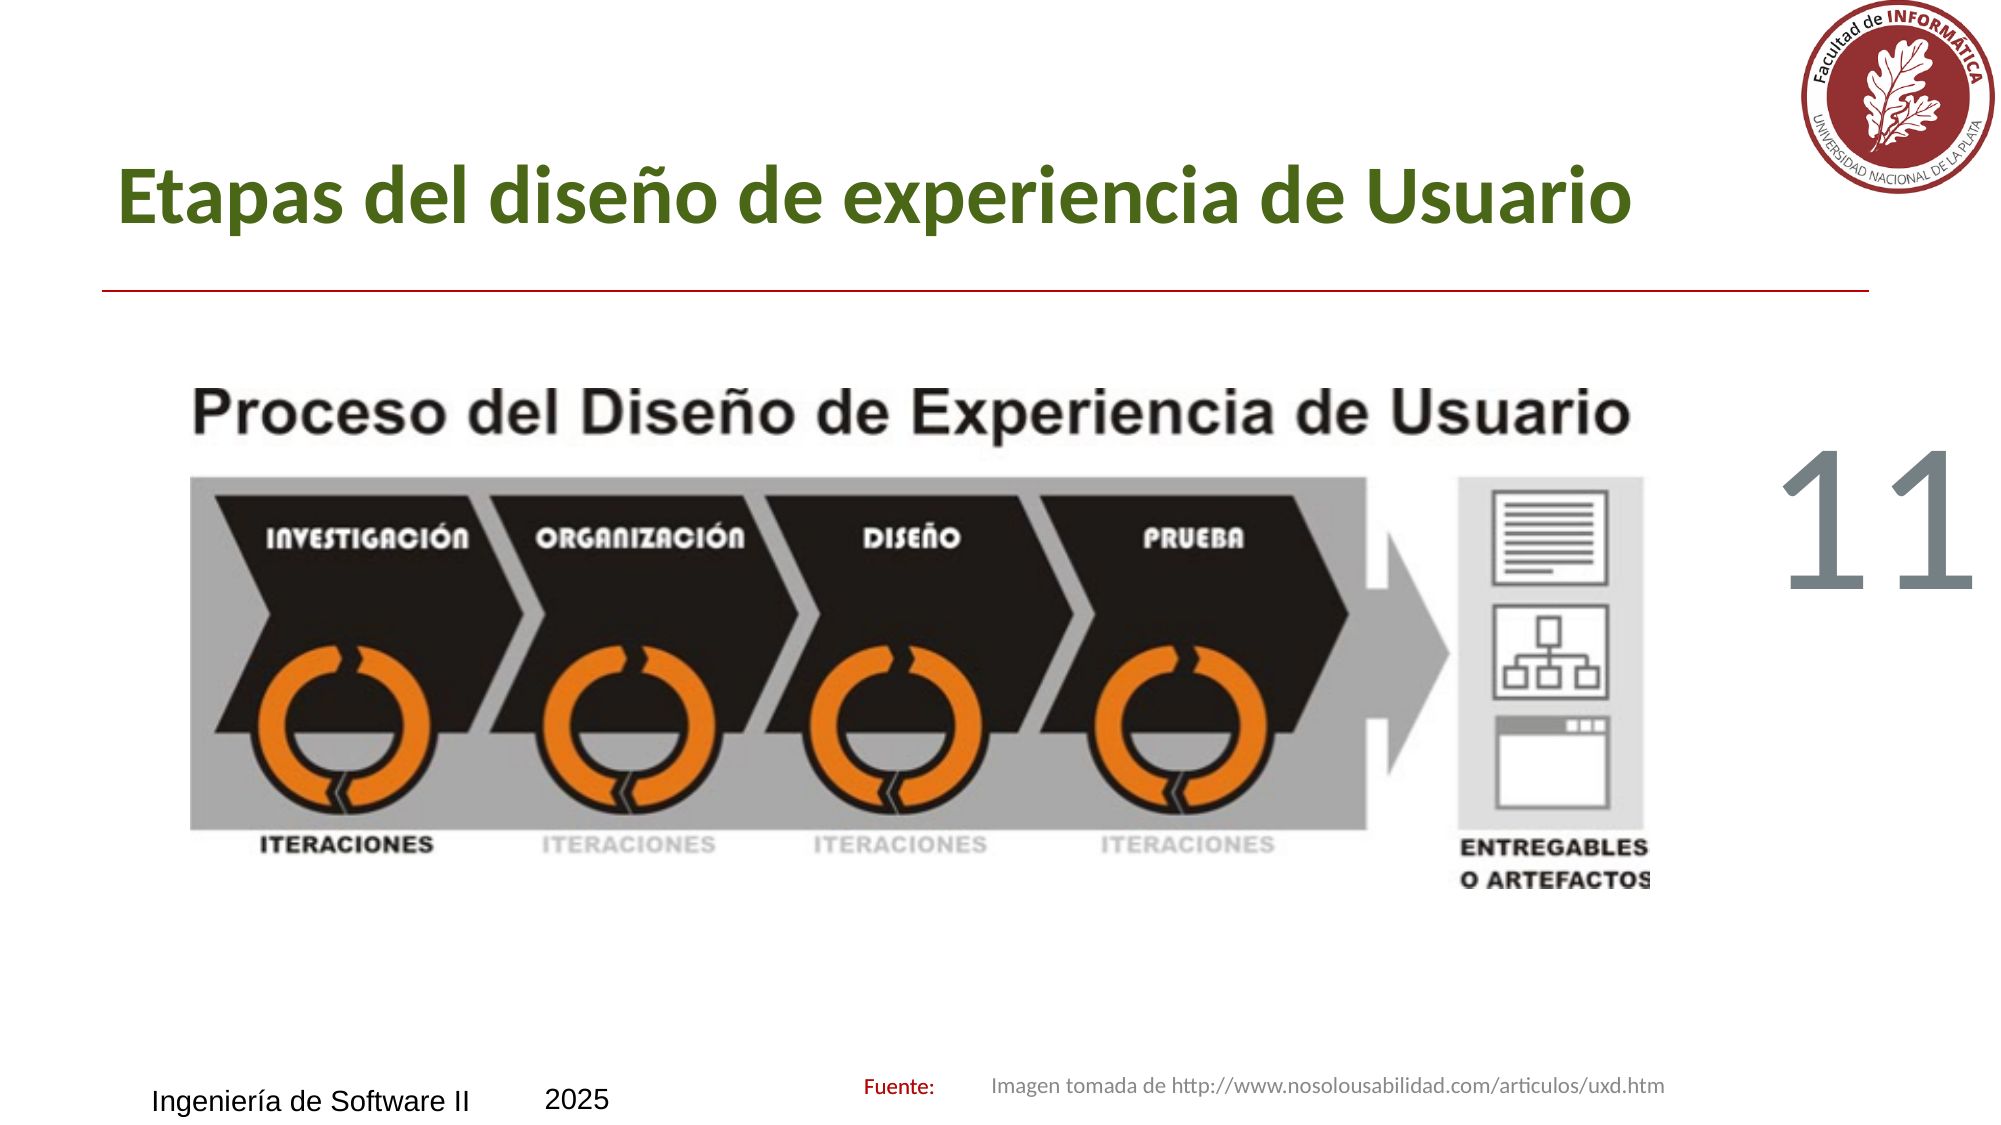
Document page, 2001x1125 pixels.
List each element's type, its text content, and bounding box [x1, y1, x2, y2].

picture [1801, 0, 2000, 195]
slide_number 11 [1654, 467, 1998, 640]
title Etapas del diseño de experiencia de Usuario [102, 105, 1747, 291]
list Imagen tomada de http://www.nosolousabilidad.com/articulos/uxd.htm [976, 1067, 1708, 1118]
picture [190, 387, 1650, 889]
